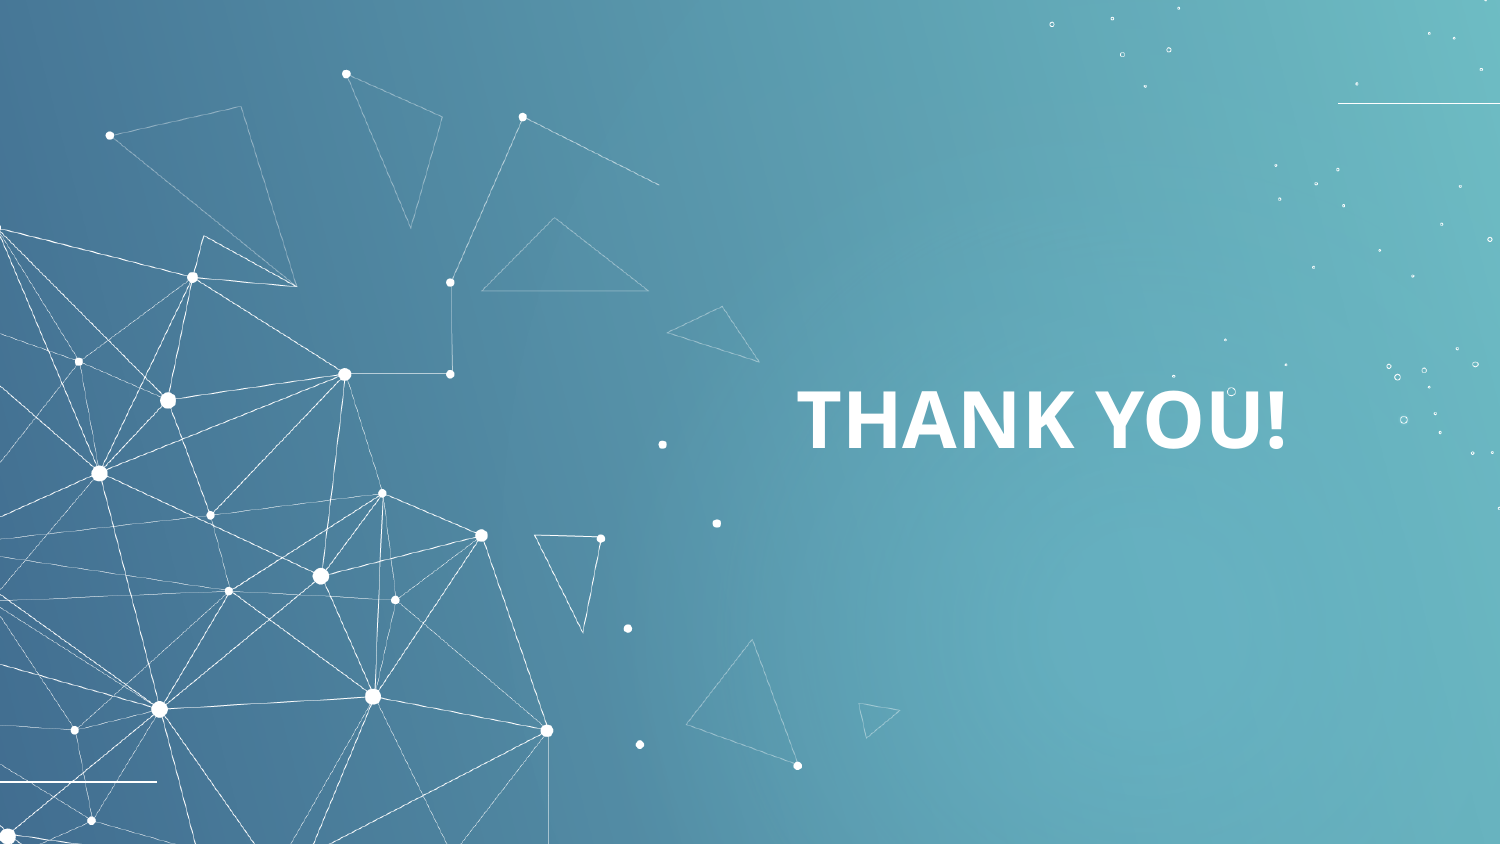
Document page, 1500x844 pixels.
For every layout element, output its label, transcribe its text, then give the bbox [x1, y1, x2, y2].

title THANK YOU! [781, 354, 1339, 490]
picture [0, 0, 1500, 844]
